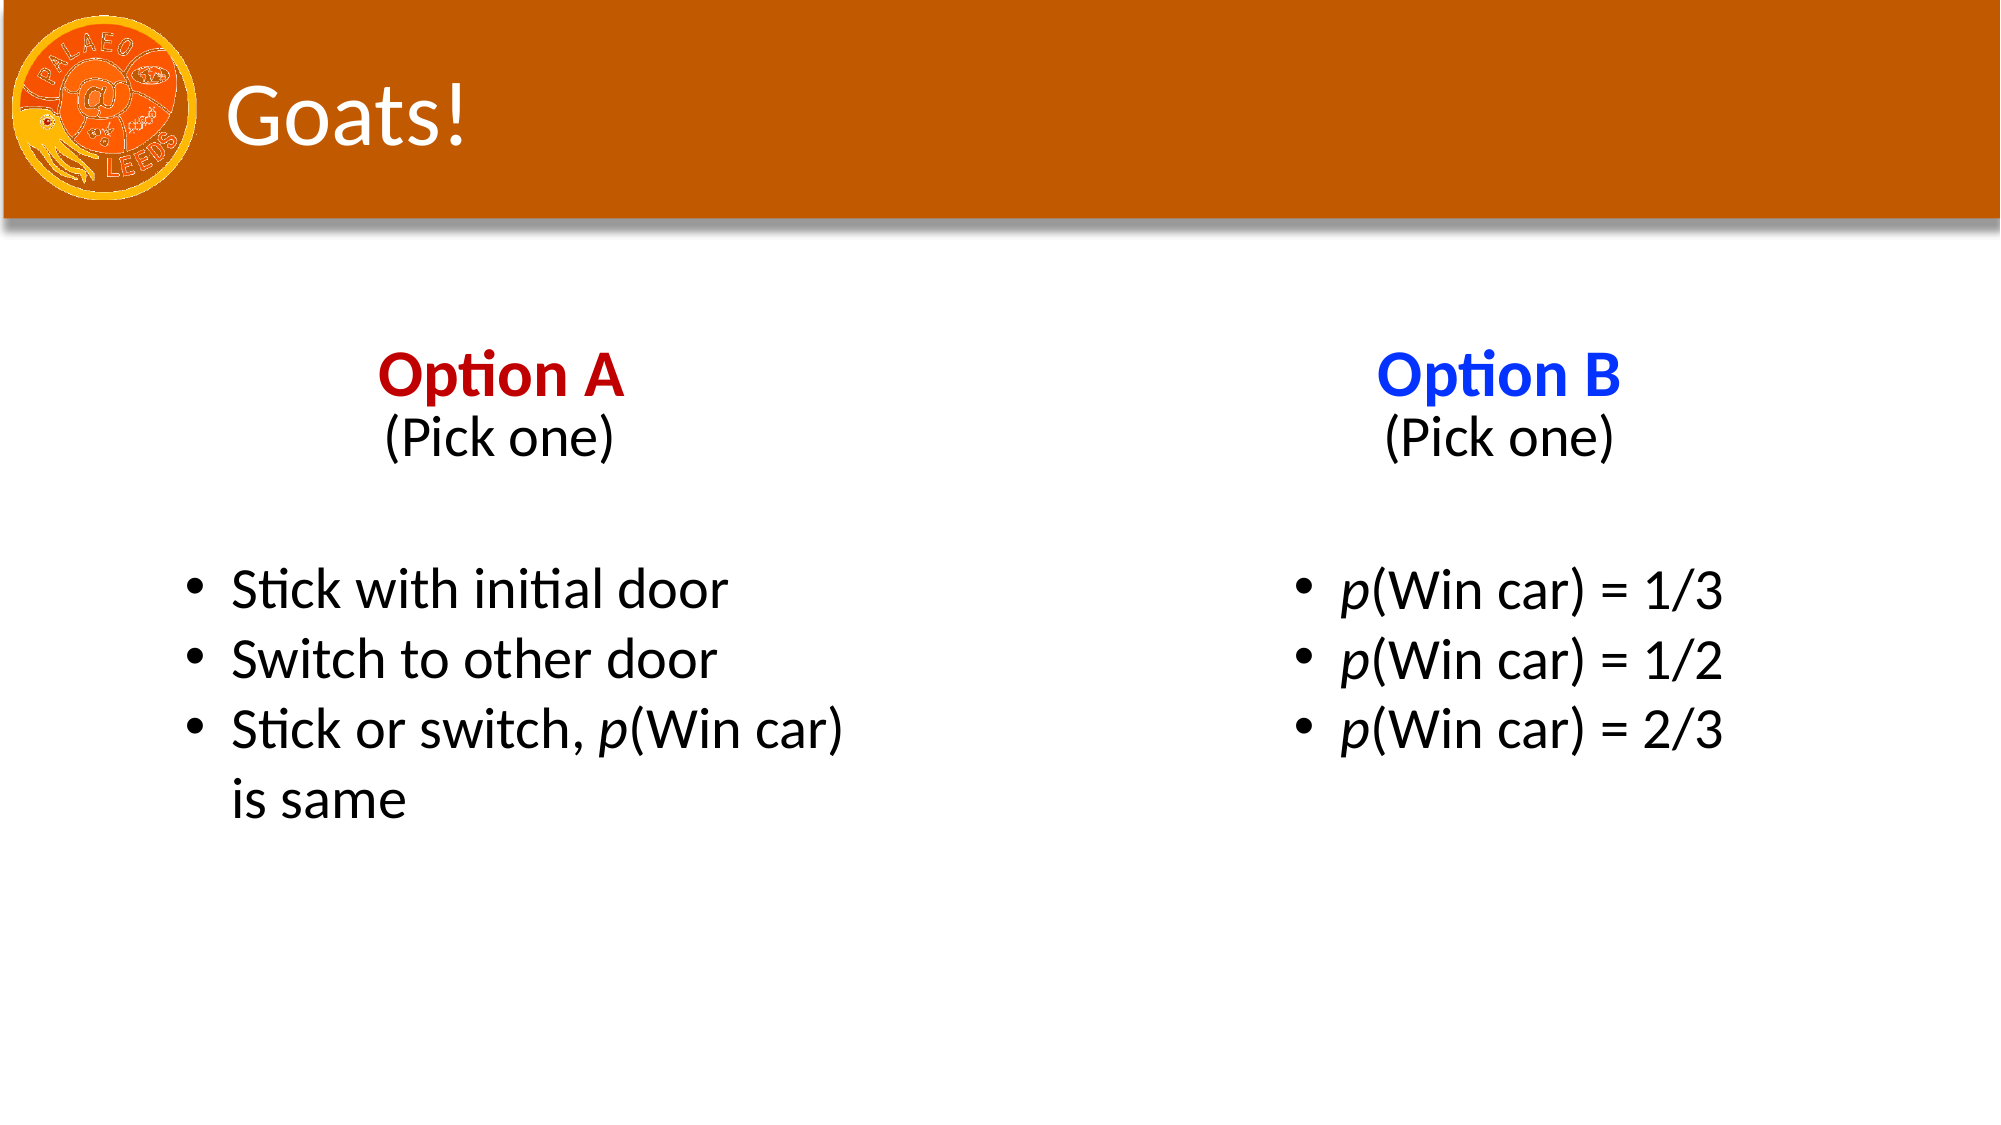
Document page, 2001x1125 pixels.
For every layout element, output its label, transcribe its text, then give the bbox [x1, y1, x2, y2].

text_box Option A [3, 321, 999, 390]
text_box Goats! [210, 17, 2000, 201]
text_box p(Win car) = 1/3 p(Win car) = 1/2 p(Win car) = 2/3 [1279, 543, 1740, 769]
text_box [3, 0, 2000, 219]
text_box Option B [999, 321, 2000, 390]
text_box Stick with initial door Switch to other door Stick or switch, p(Win car) is same [169, 543, 864, 838]
picture [11, 15, 197, 200]
text_box (Pick one) [999, 390, 2000, 476]
text_box (Pick one) [0, 390, 999, 476]
